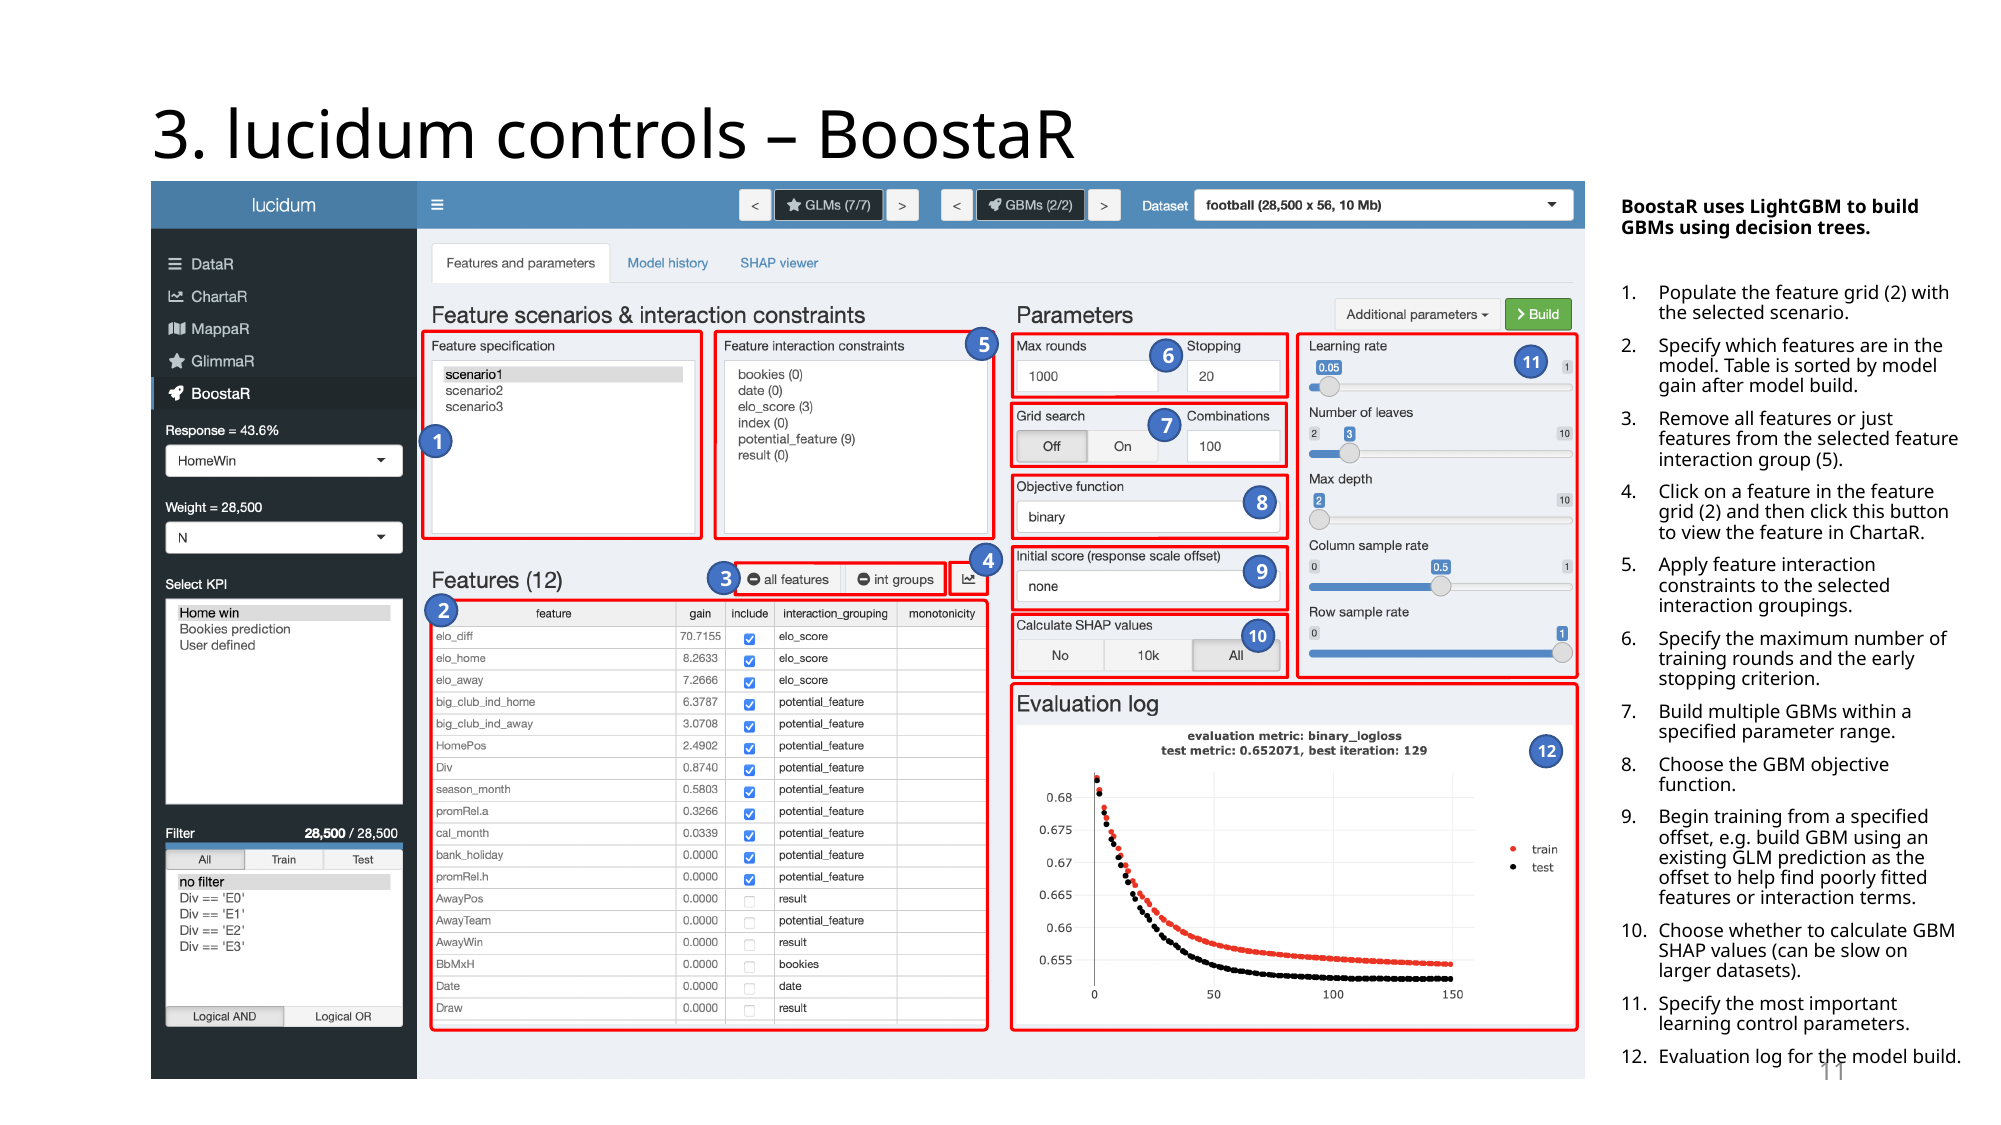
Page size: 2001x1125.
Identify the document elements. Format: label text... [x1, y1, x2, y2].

slide_number 11 [1412, 1042, 1863, 1103]
picture [151, 181, 1585, 1079]
list BoostaR uses LightGBM to build GBMs using decision trees. Populate the feature grid (2) with the selected scenario. Specify which features are in the model. Table is sorted by model gain after model build. Remove all features or just features from the selected feature interaction group (5). Click on a feature in the feature grid (2) and then click this button to view the feature in ChartaR. Apply feature interaction constraints to the selected interaction groupings. Specify the maximum number of training rounds and the early stopping criterion. Build multiple GBMs within a specified parameter range. Choose the GBM objective function. Begin training from a specified offset, e.g. build GBM using an existing GLM prediction as the offset to help find poorly fitted features or interaction terms. Choose whether to calculate GBM SHAP values (can be slow on larger datasets). Specify the most important learning control parameters. Evaluation log for the model build. [1605, 190, 1980, 1026]
title 3. lucidum controls – BoostaR [137, 76, 1863, 197]
